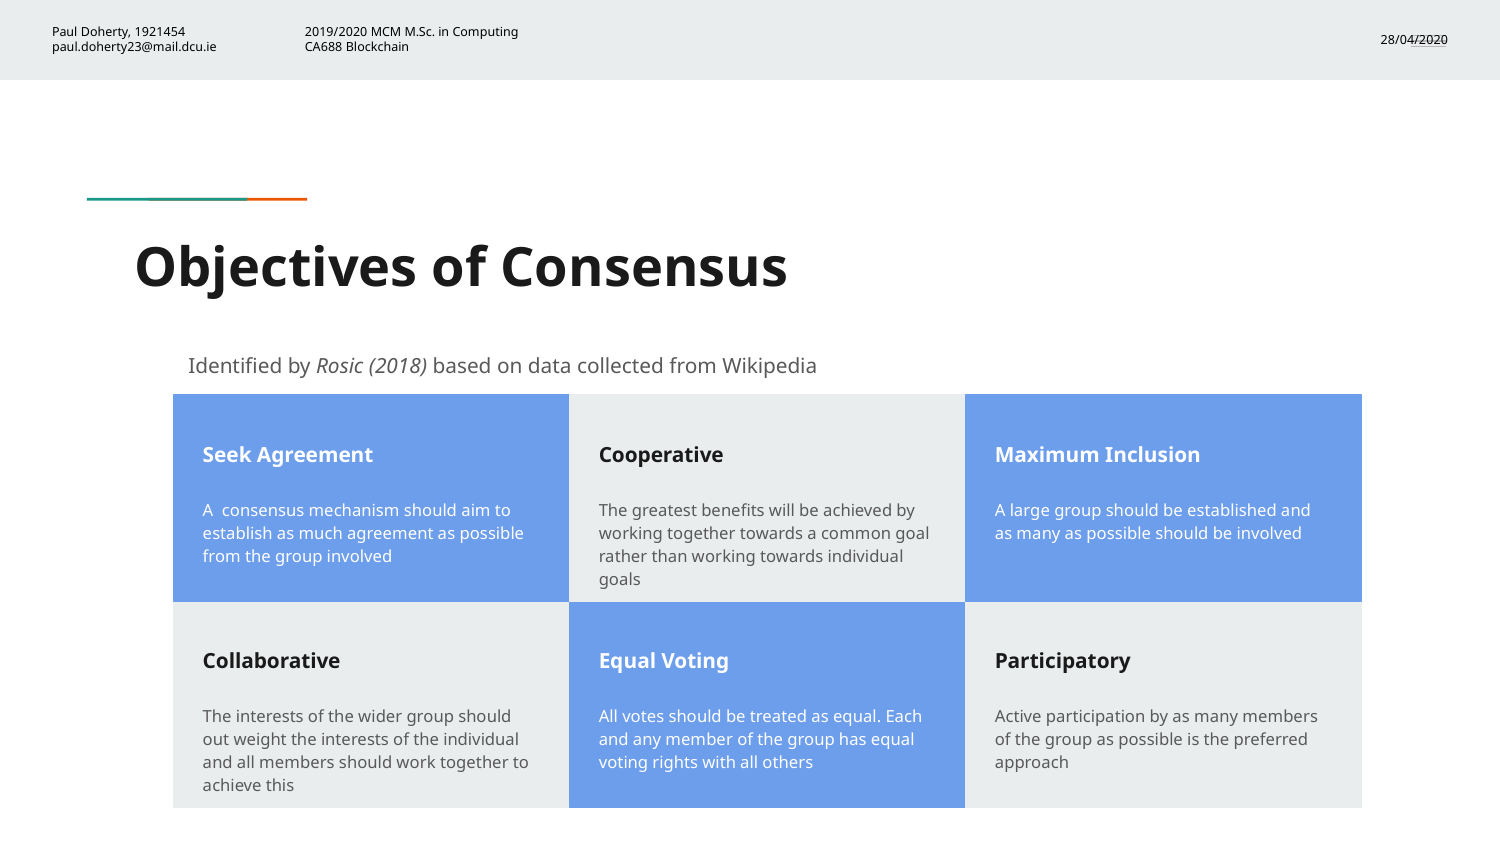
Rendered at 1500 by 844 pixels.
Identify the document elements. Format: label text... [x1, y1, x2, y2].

list The interests of the wider group should out weight the interests of the individual and all members should work together to achieve this [187, 687, 555, 795]
list A large group should be established and as many as possible should be involved [979, 481, 1347, 589]
list The greatest benefits will be achieved by working together towards a common goal rather than working towards individual goals [583, 481, 951, 589]
title Collaborative [187, 617, 555, 687]
title Objectives of Consensus [119, 224, 1381, 313]
title Participatory [979, 617, 1347, 687]
title Equal Voting [583, 617, 951, 687]
text_box [965, 395, 1362, 602]
text_box [569, 602, 965, 808]
text_box [173, 602, 569, 808]
title Seek Agreement [187, 411, 555, 481]
text_box Identified by Rosic (2018) based on data collected from Wikipedia [173, 325, 1216, 382]
list Active participation by as many members of the group as possible is the preferred approach [979, 687, 1347, 795]
text_box [965, 602, 1362, 808]
title Cooperative [583, 411, 951, 481]
list A consensus mechanism should aim to establish as much agreement as possible from the group involved [187, 481, 555, 589]
text_box [569, 395, 965, 602]
title Maximum Inclusion [979, 411, 1347, 481]
text_box [173, 395, 569, 602]
list All votes should be treated as equal. Each and any member of the group has equal voting rights with all others [583, 687, 951, 808]
